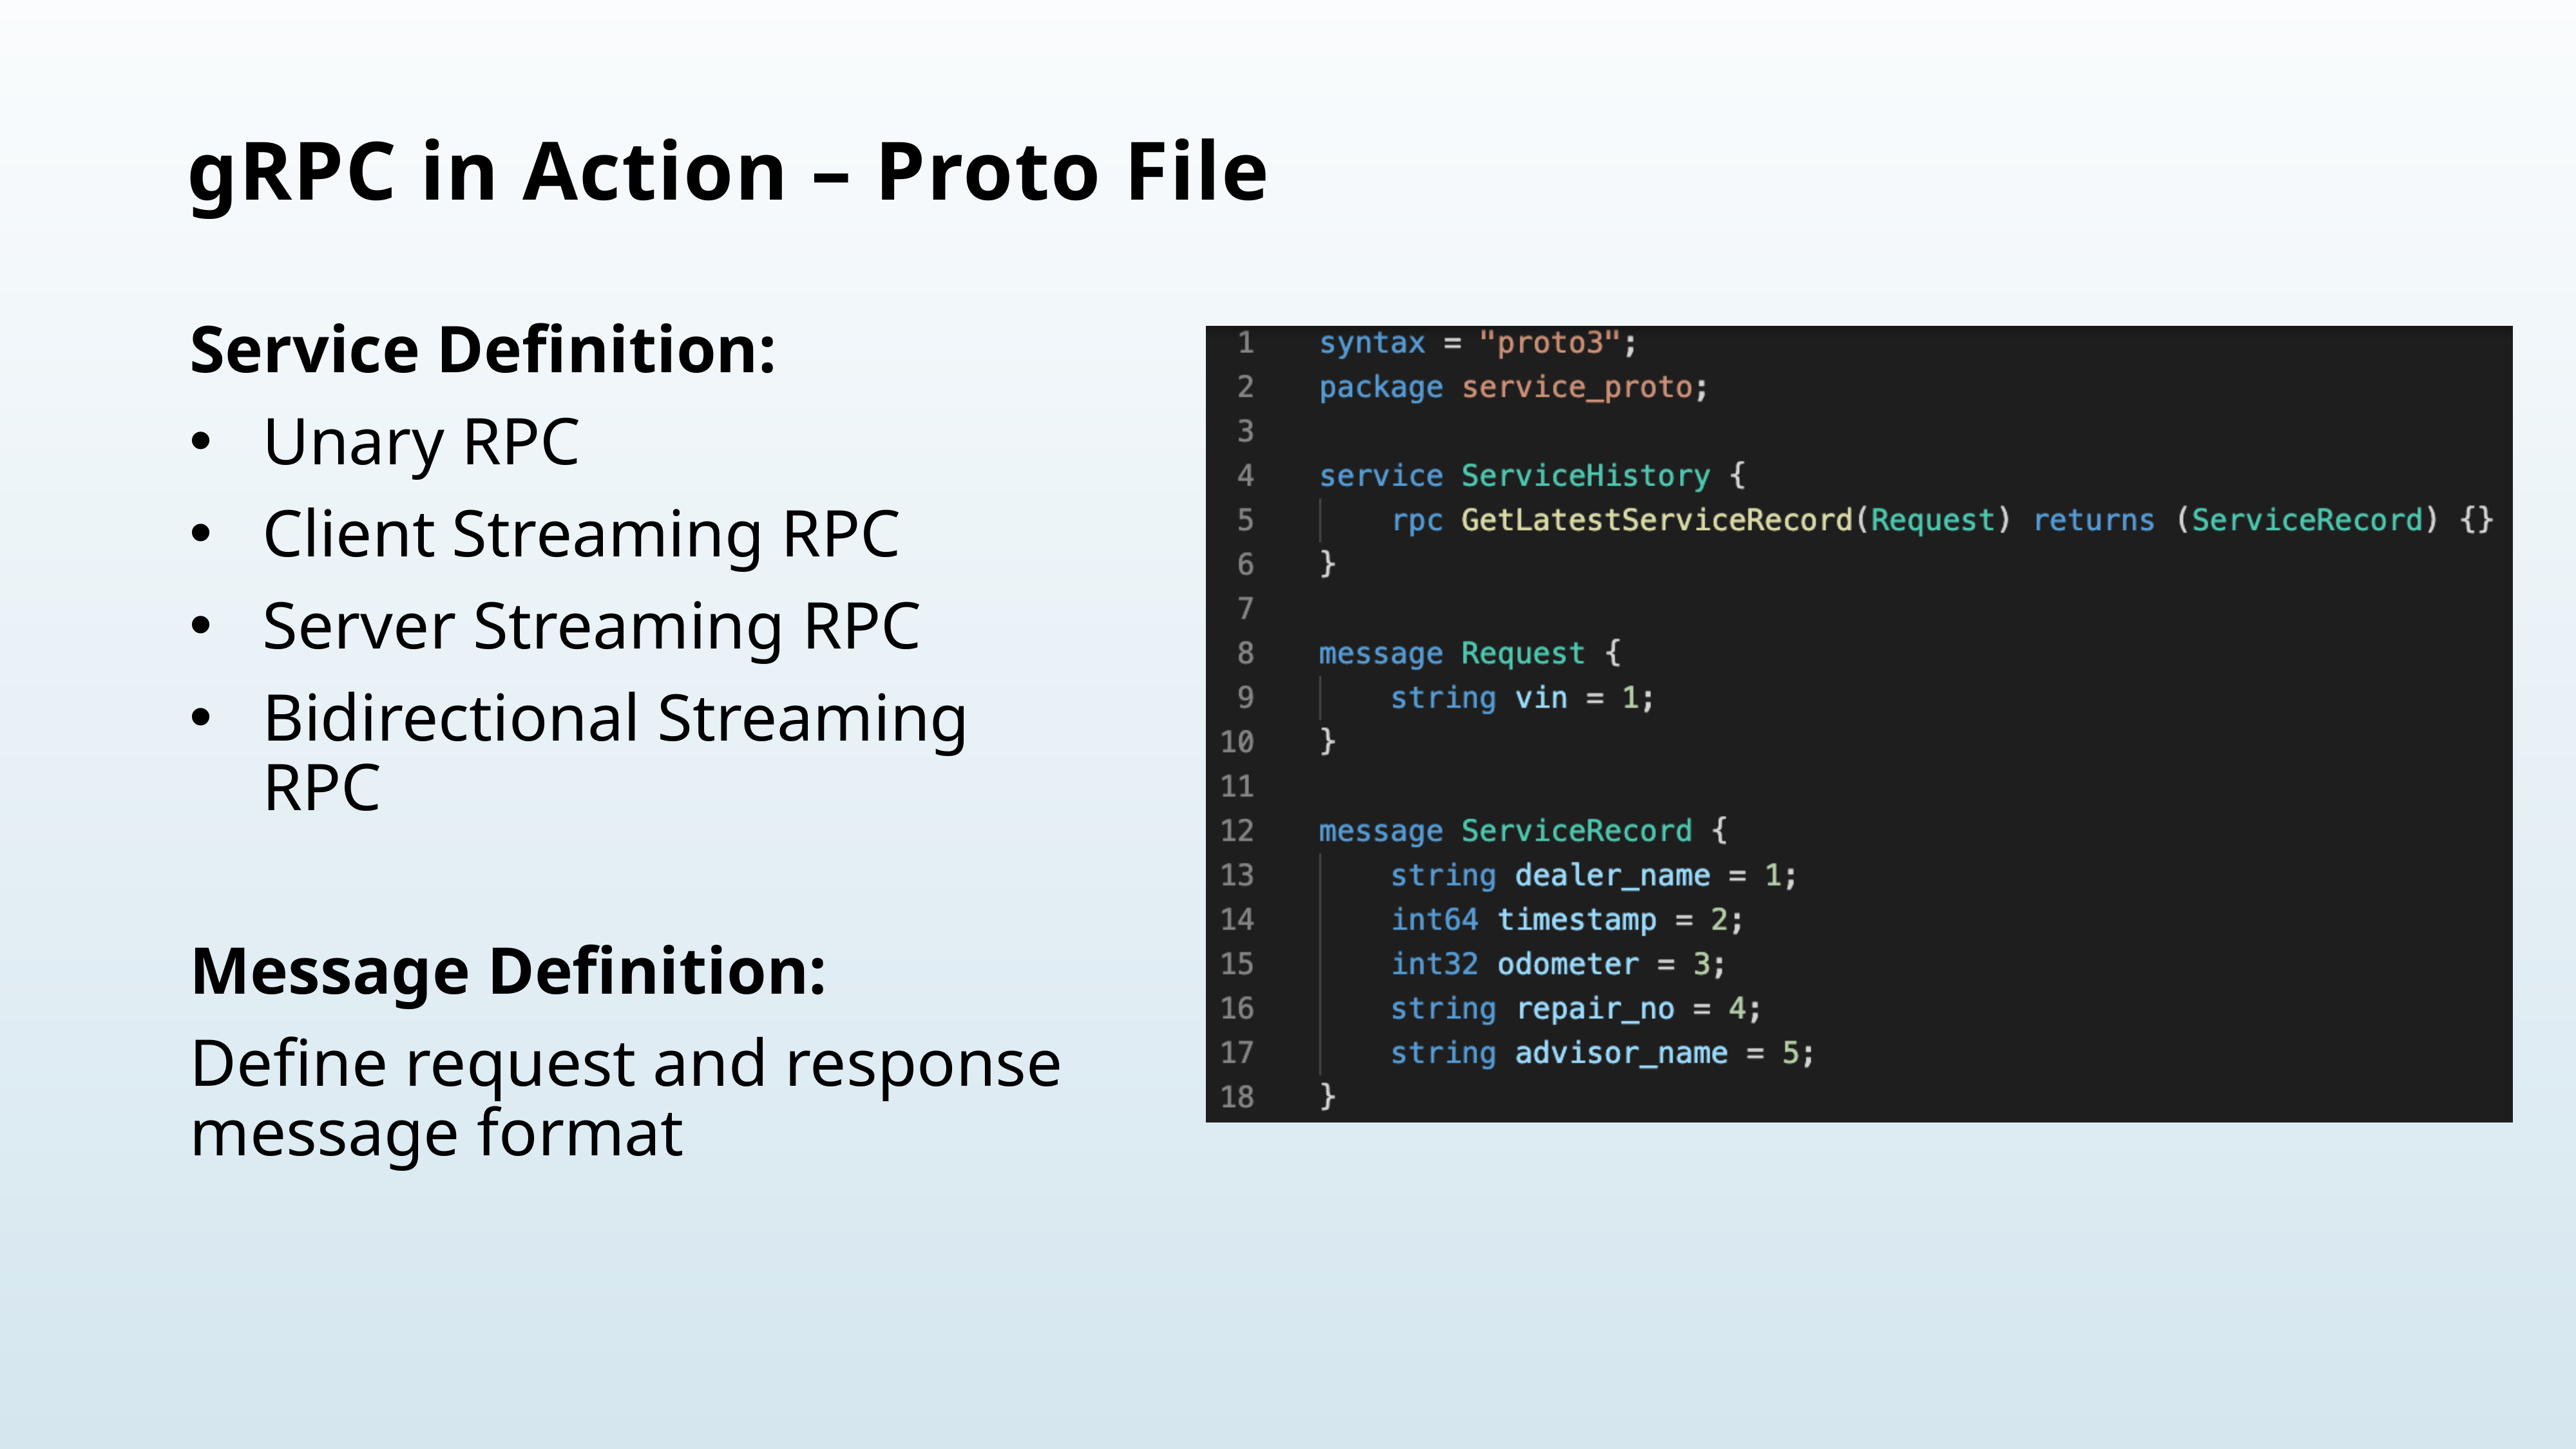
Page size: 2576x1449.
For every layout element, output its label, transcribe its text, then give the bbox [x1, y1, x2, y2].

title gRPC in Action – Proto File [177, 106, 2399, 242]
text_box Service Definition: Unary RPC Client Streaming RPC Server Streaming RPC Bidirectional Streaming RPC Message Definition: Define request and response message format [177, 283, 1082, 1203]
picture [1206, 326, 2513, 1122]
